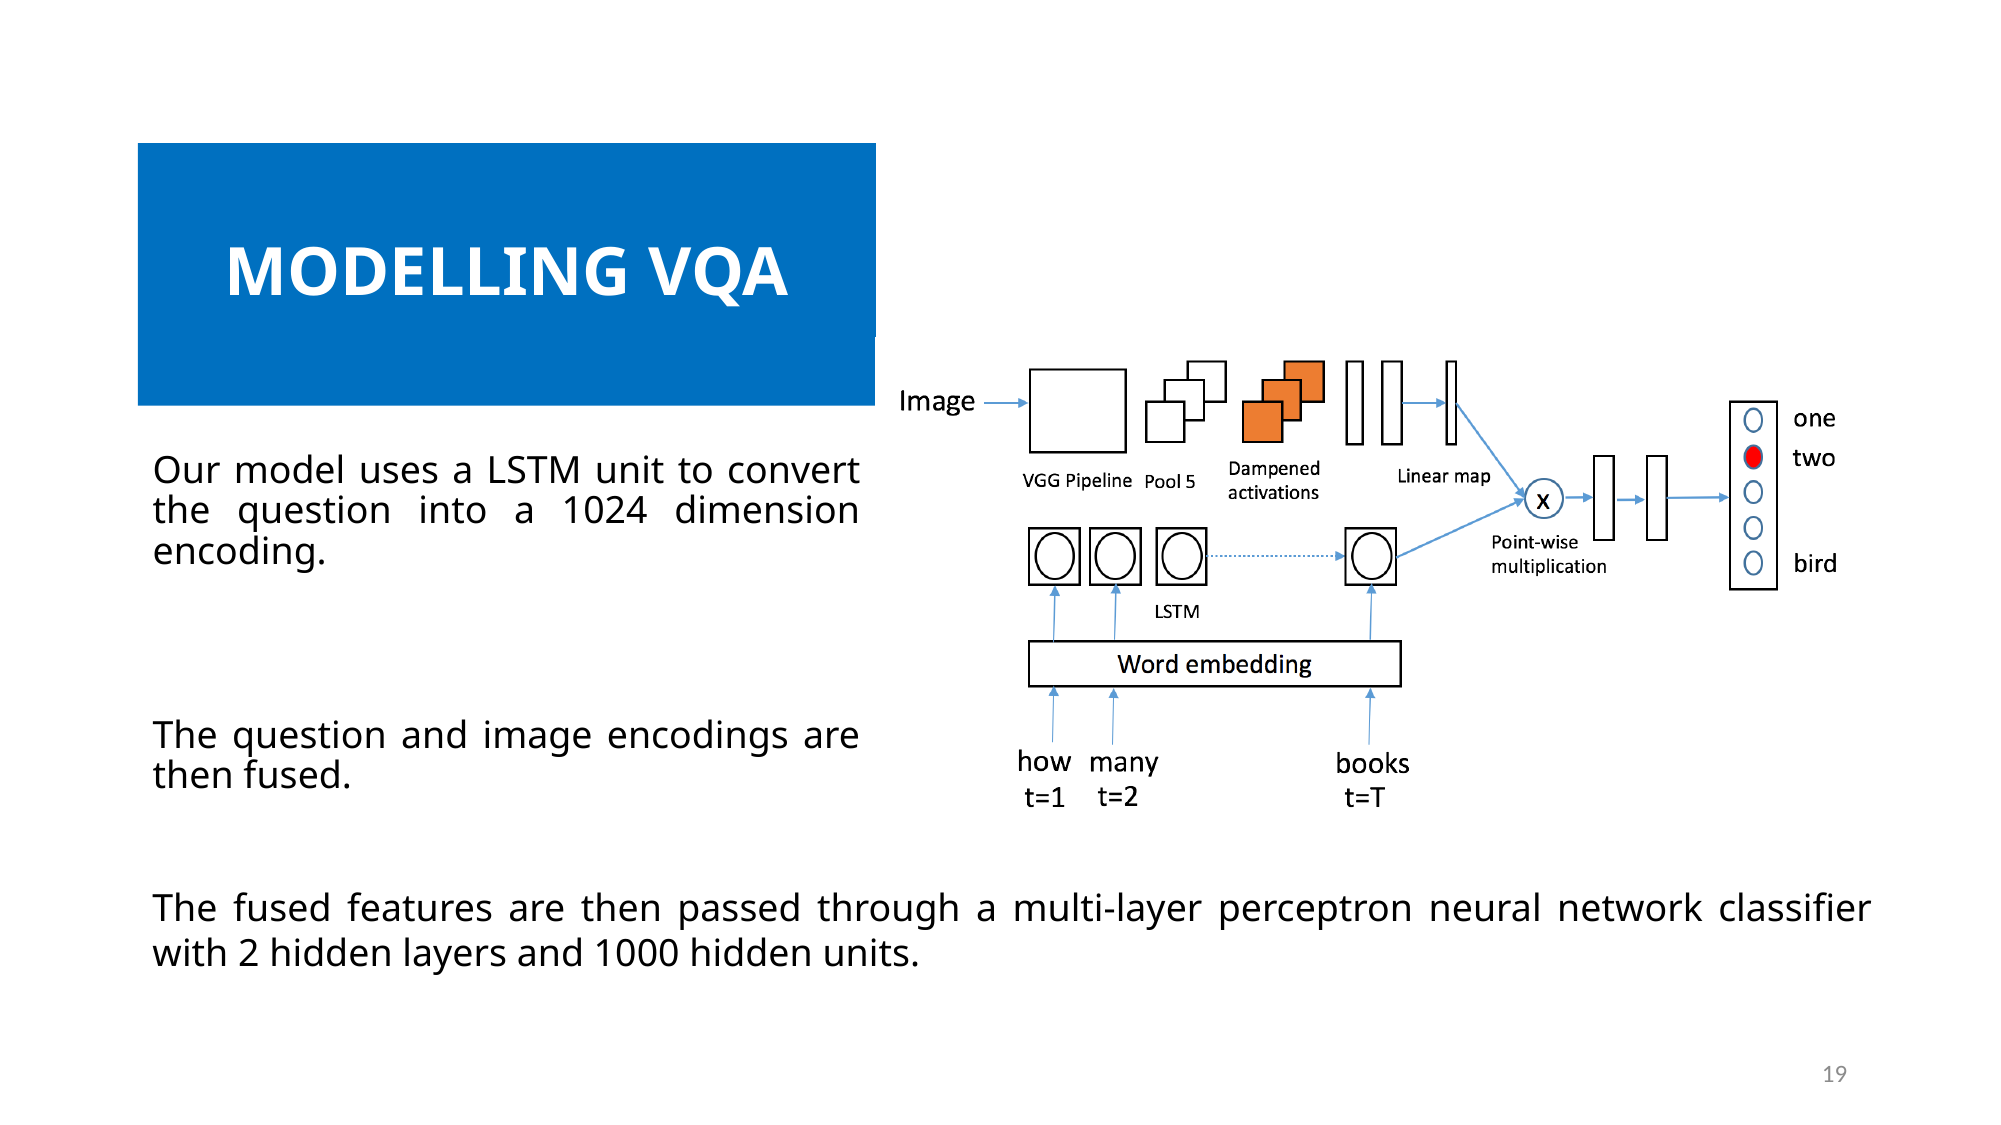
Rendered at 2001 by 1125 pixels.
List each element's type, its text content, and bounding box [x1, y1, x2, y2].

list Our model uses a LSTM unit to convert the question into a 1024 dimension encoding. The question and image encodings are then fused. [137, 443, 875, 839]
text_box The fused features are then passed through a multi-layer perceptron neural network classifier with 2 hidden layers and 1000 hidden units. [137, 876, 1889, 982]
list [875, 337, 1889, 839]
title MODELLING VQA [137, 143, 876, 406]
slide_number 19 [1412, 1042, 1863, 1103]
